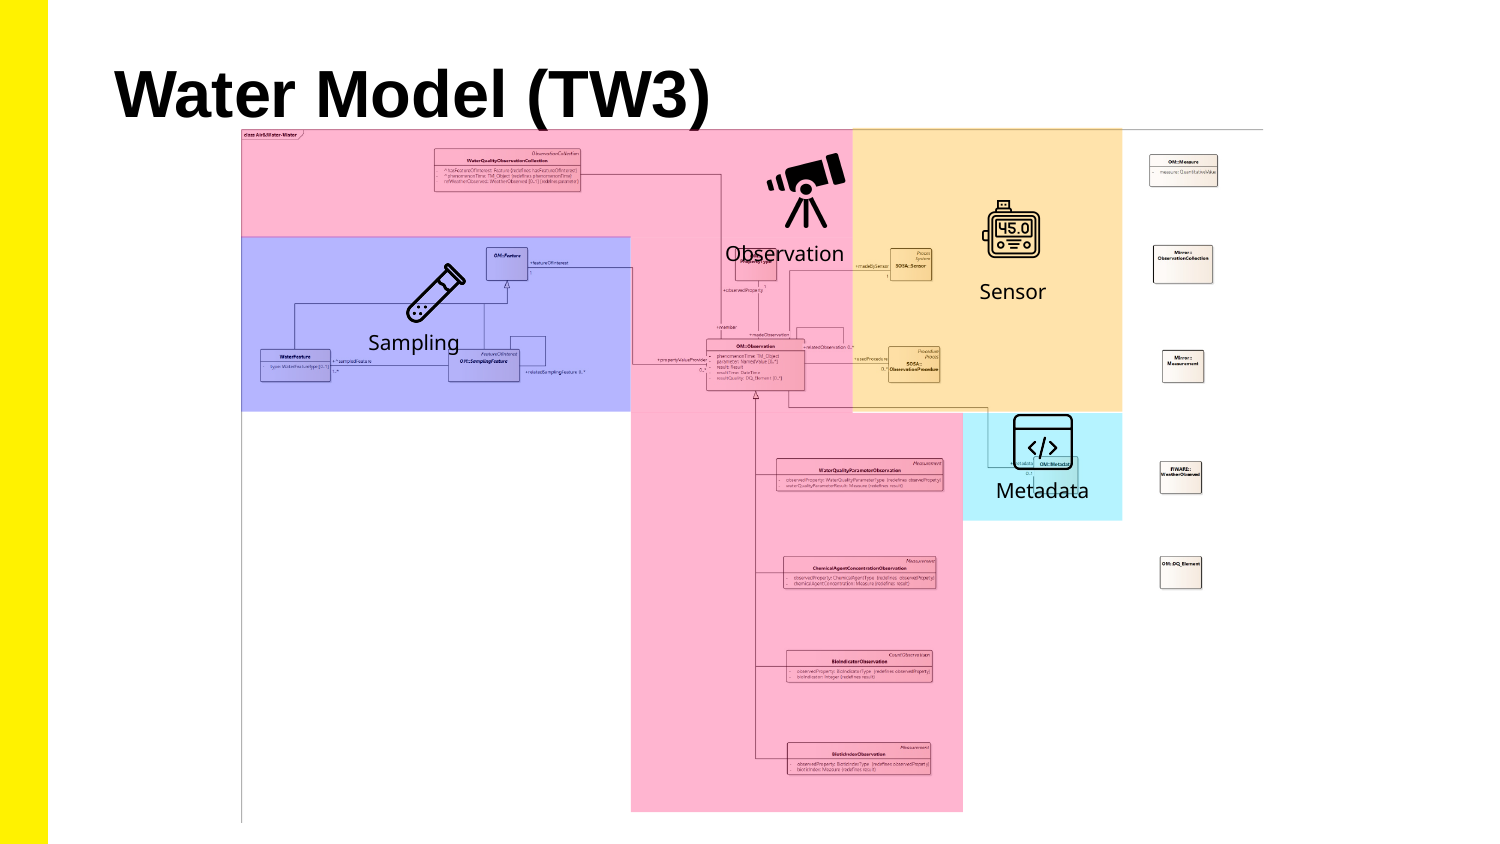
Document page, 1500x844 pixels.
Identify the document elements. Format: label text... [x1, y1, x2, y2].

picture [240, 128, 1264, 823]
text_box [709, 153, 903, 284]
text_box Water Model (TW3) [103, 44, 1397, 154]
